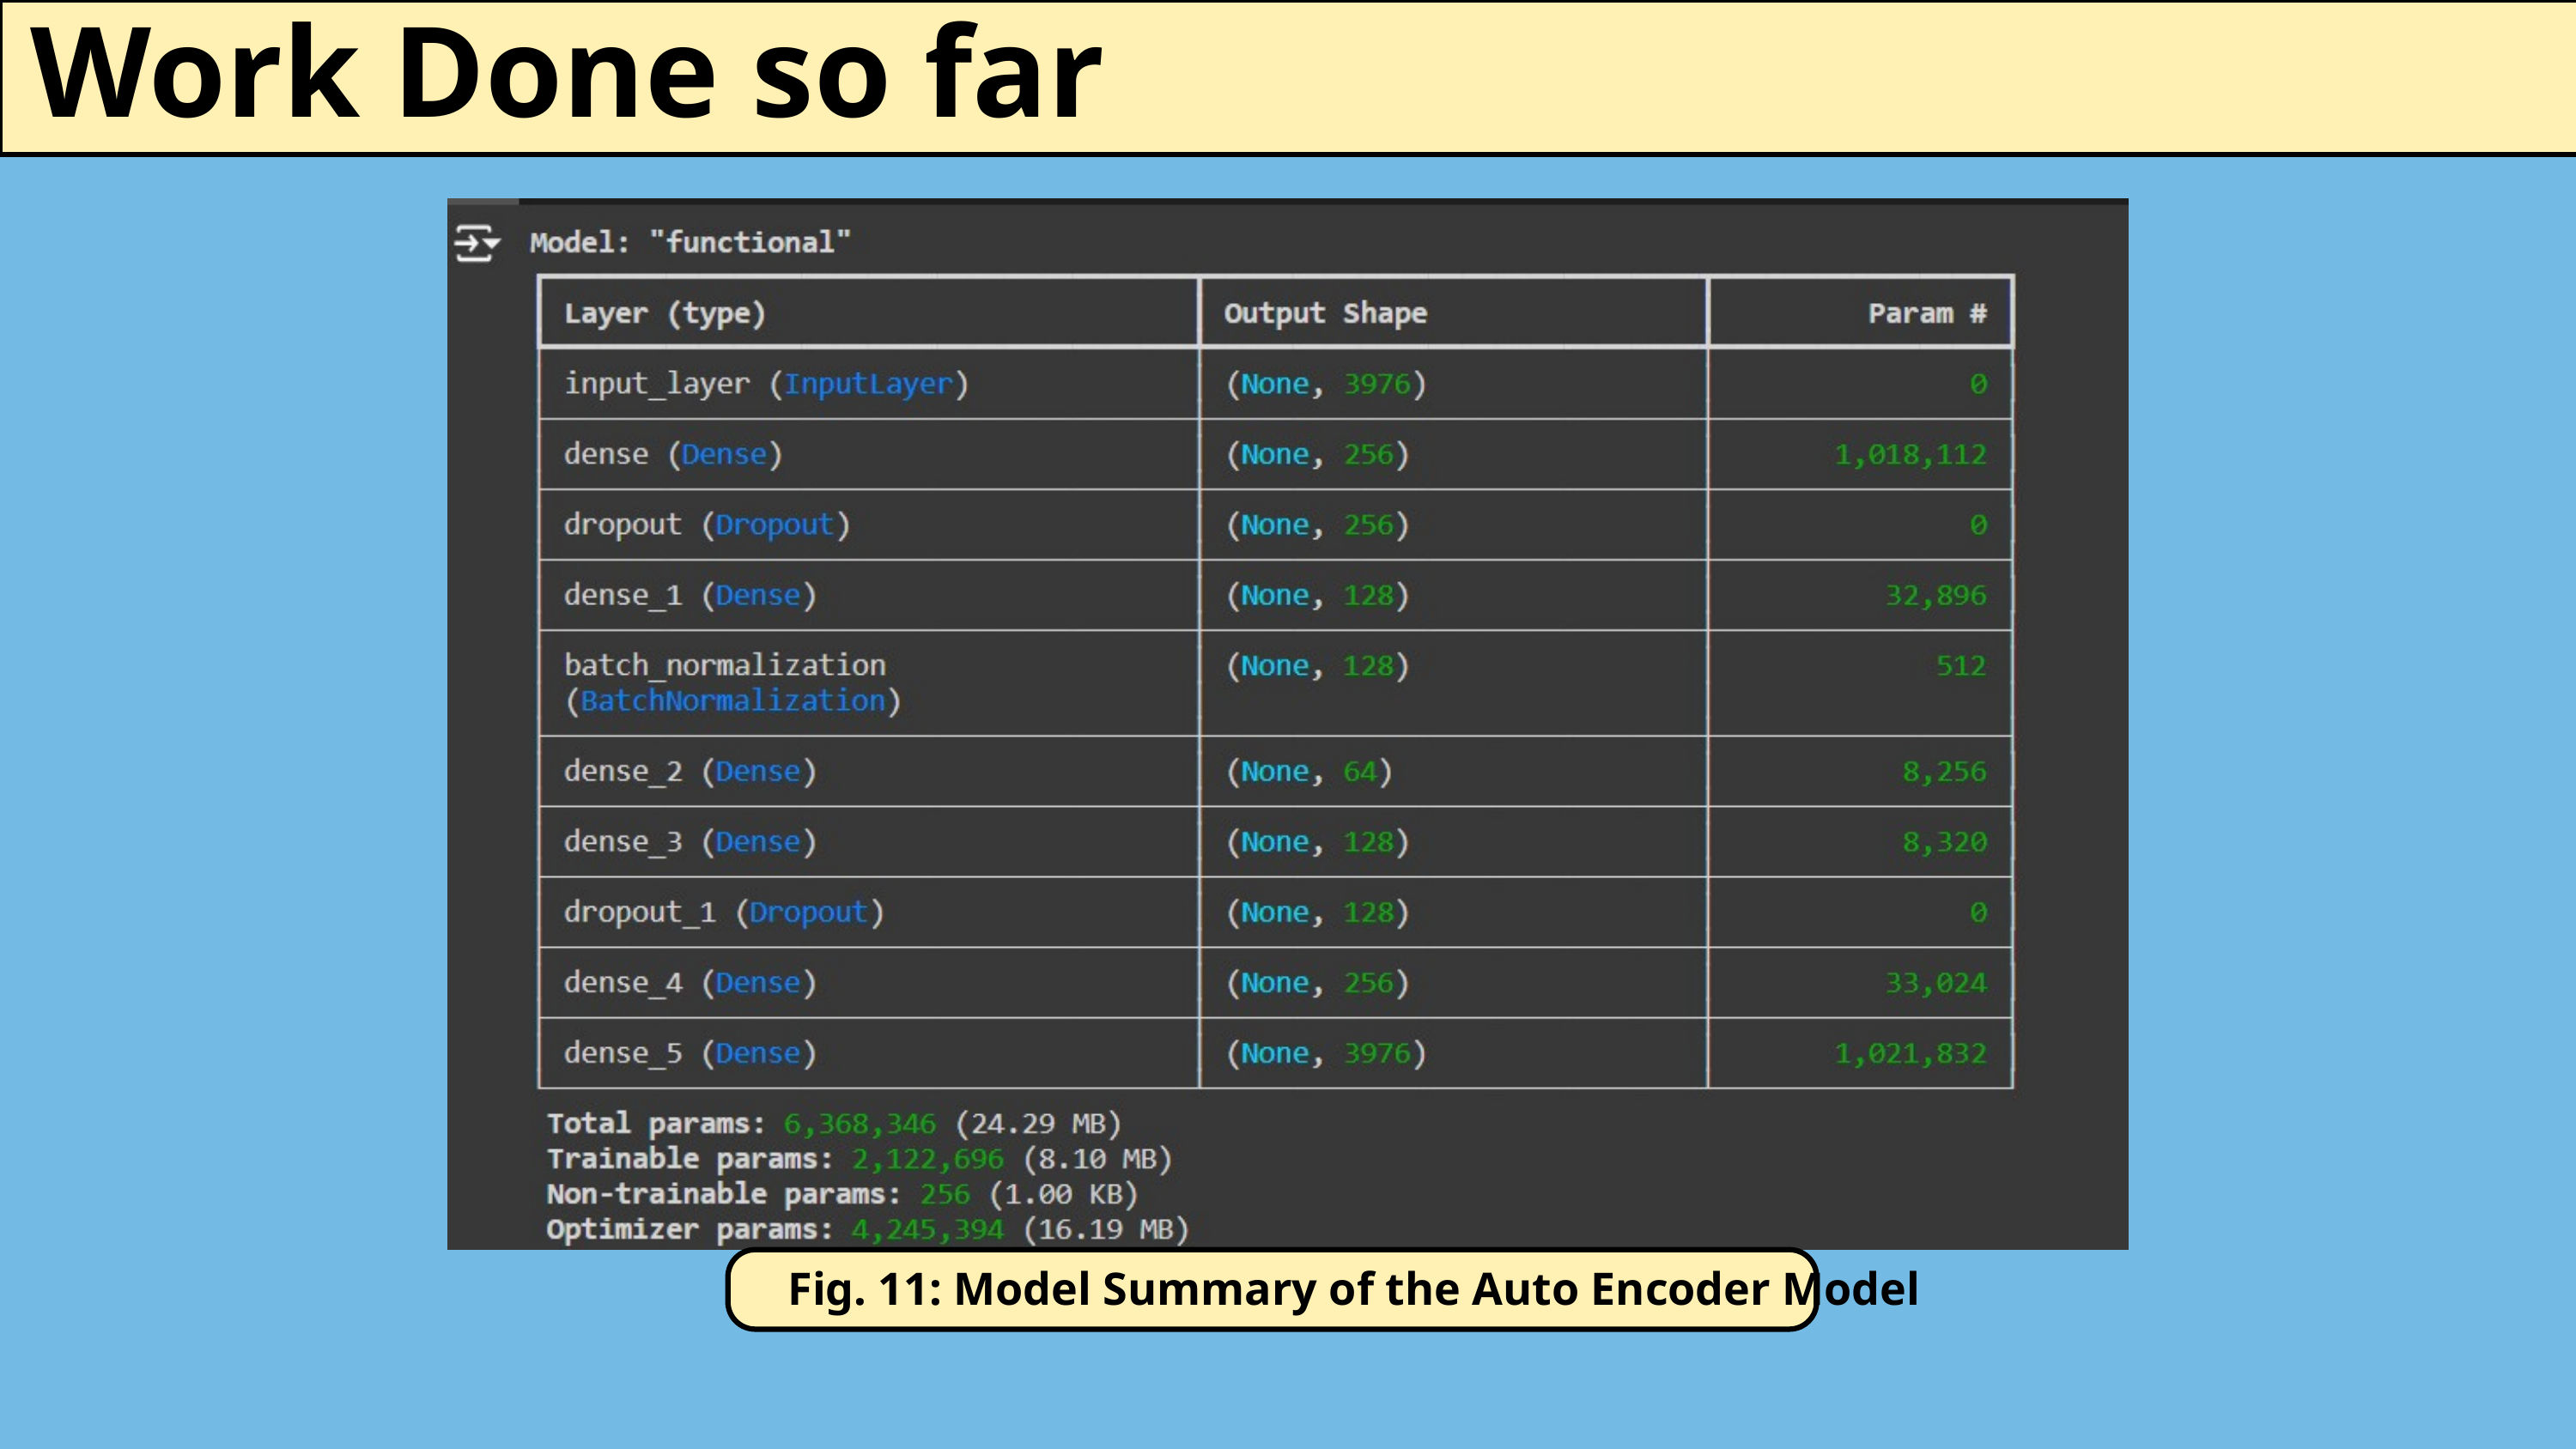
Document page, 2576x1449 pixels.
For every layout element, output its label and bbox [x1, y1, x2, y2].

text_box [447, 198, 2129, 1250]
text_box [727, 1249, 1922, 1330]
text_box [0, 0, 2576, 155]
